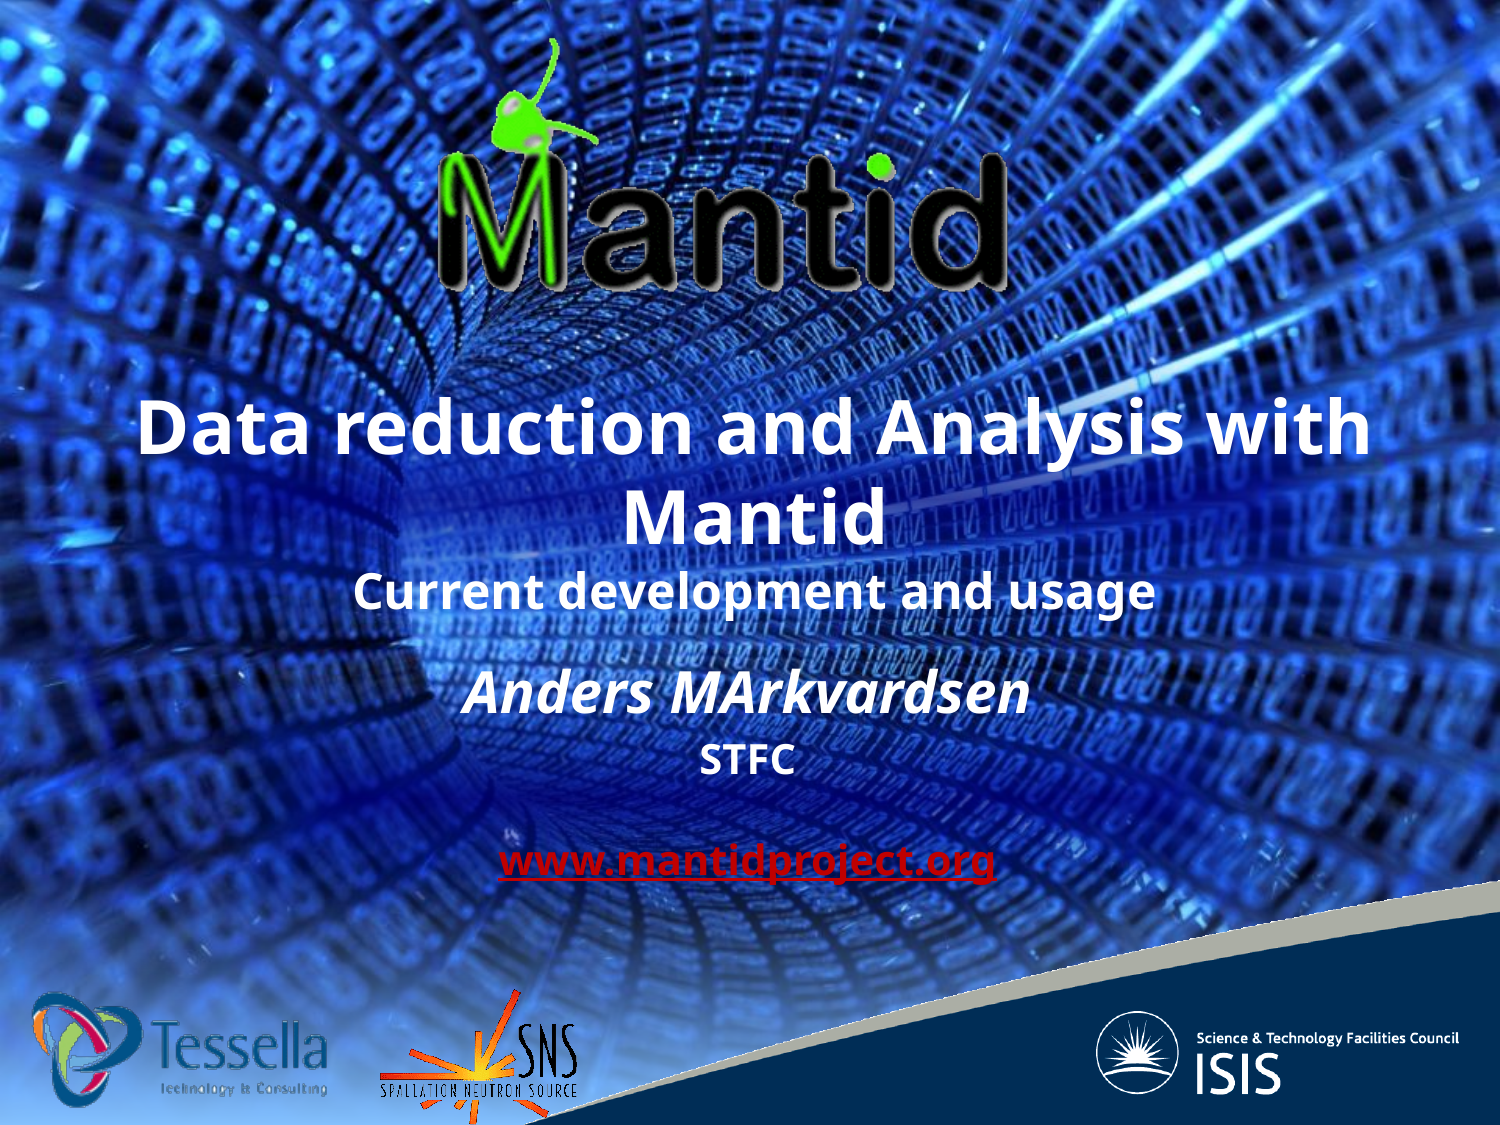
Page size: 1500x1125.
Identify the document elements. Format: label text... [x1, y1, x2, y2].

title Data reduction and Analysis with Mantid Current development and usage [116, 351, 1393, 648]
subtitle Anders MArkvardsen STFC www.mantidproject.org [222, 679, 1273, 918]
picture [0, 0, 1500, 1125]
